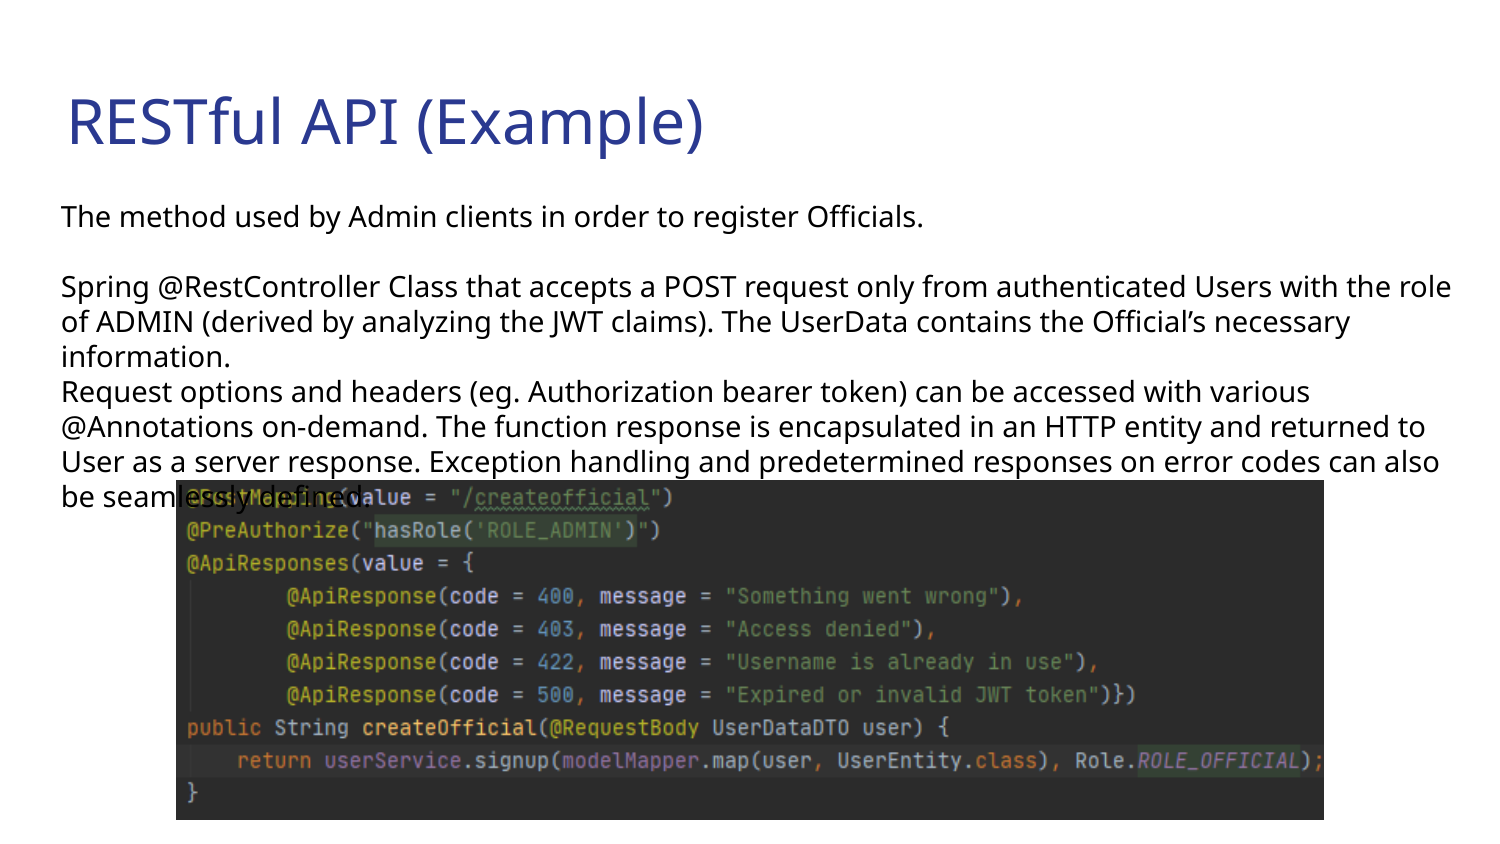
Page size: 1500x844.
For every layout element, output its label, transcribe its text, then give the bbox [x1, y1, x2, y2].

picture [176, 480, 1324, 820]
title RESTful API (Example) [51, 67, 1449, 167]
text_box The method used by Admin clients in order to register Officials. Spring @RestController Class that accepts a POST request only from authenticated Users with the role of ADMIN (derived by analyzing the JWT claims). The UserData contains the Official’s necessary information. Request options and headers (eg. Authorization bearer token) can be accessed with various @Annotations on-demand. The function response is encapsulated in an HTTP entity and returned to User as a server response. Exception handling and predetermined responses on error codes can also be seamlessly defined. [45, 183, 1474, 451]
